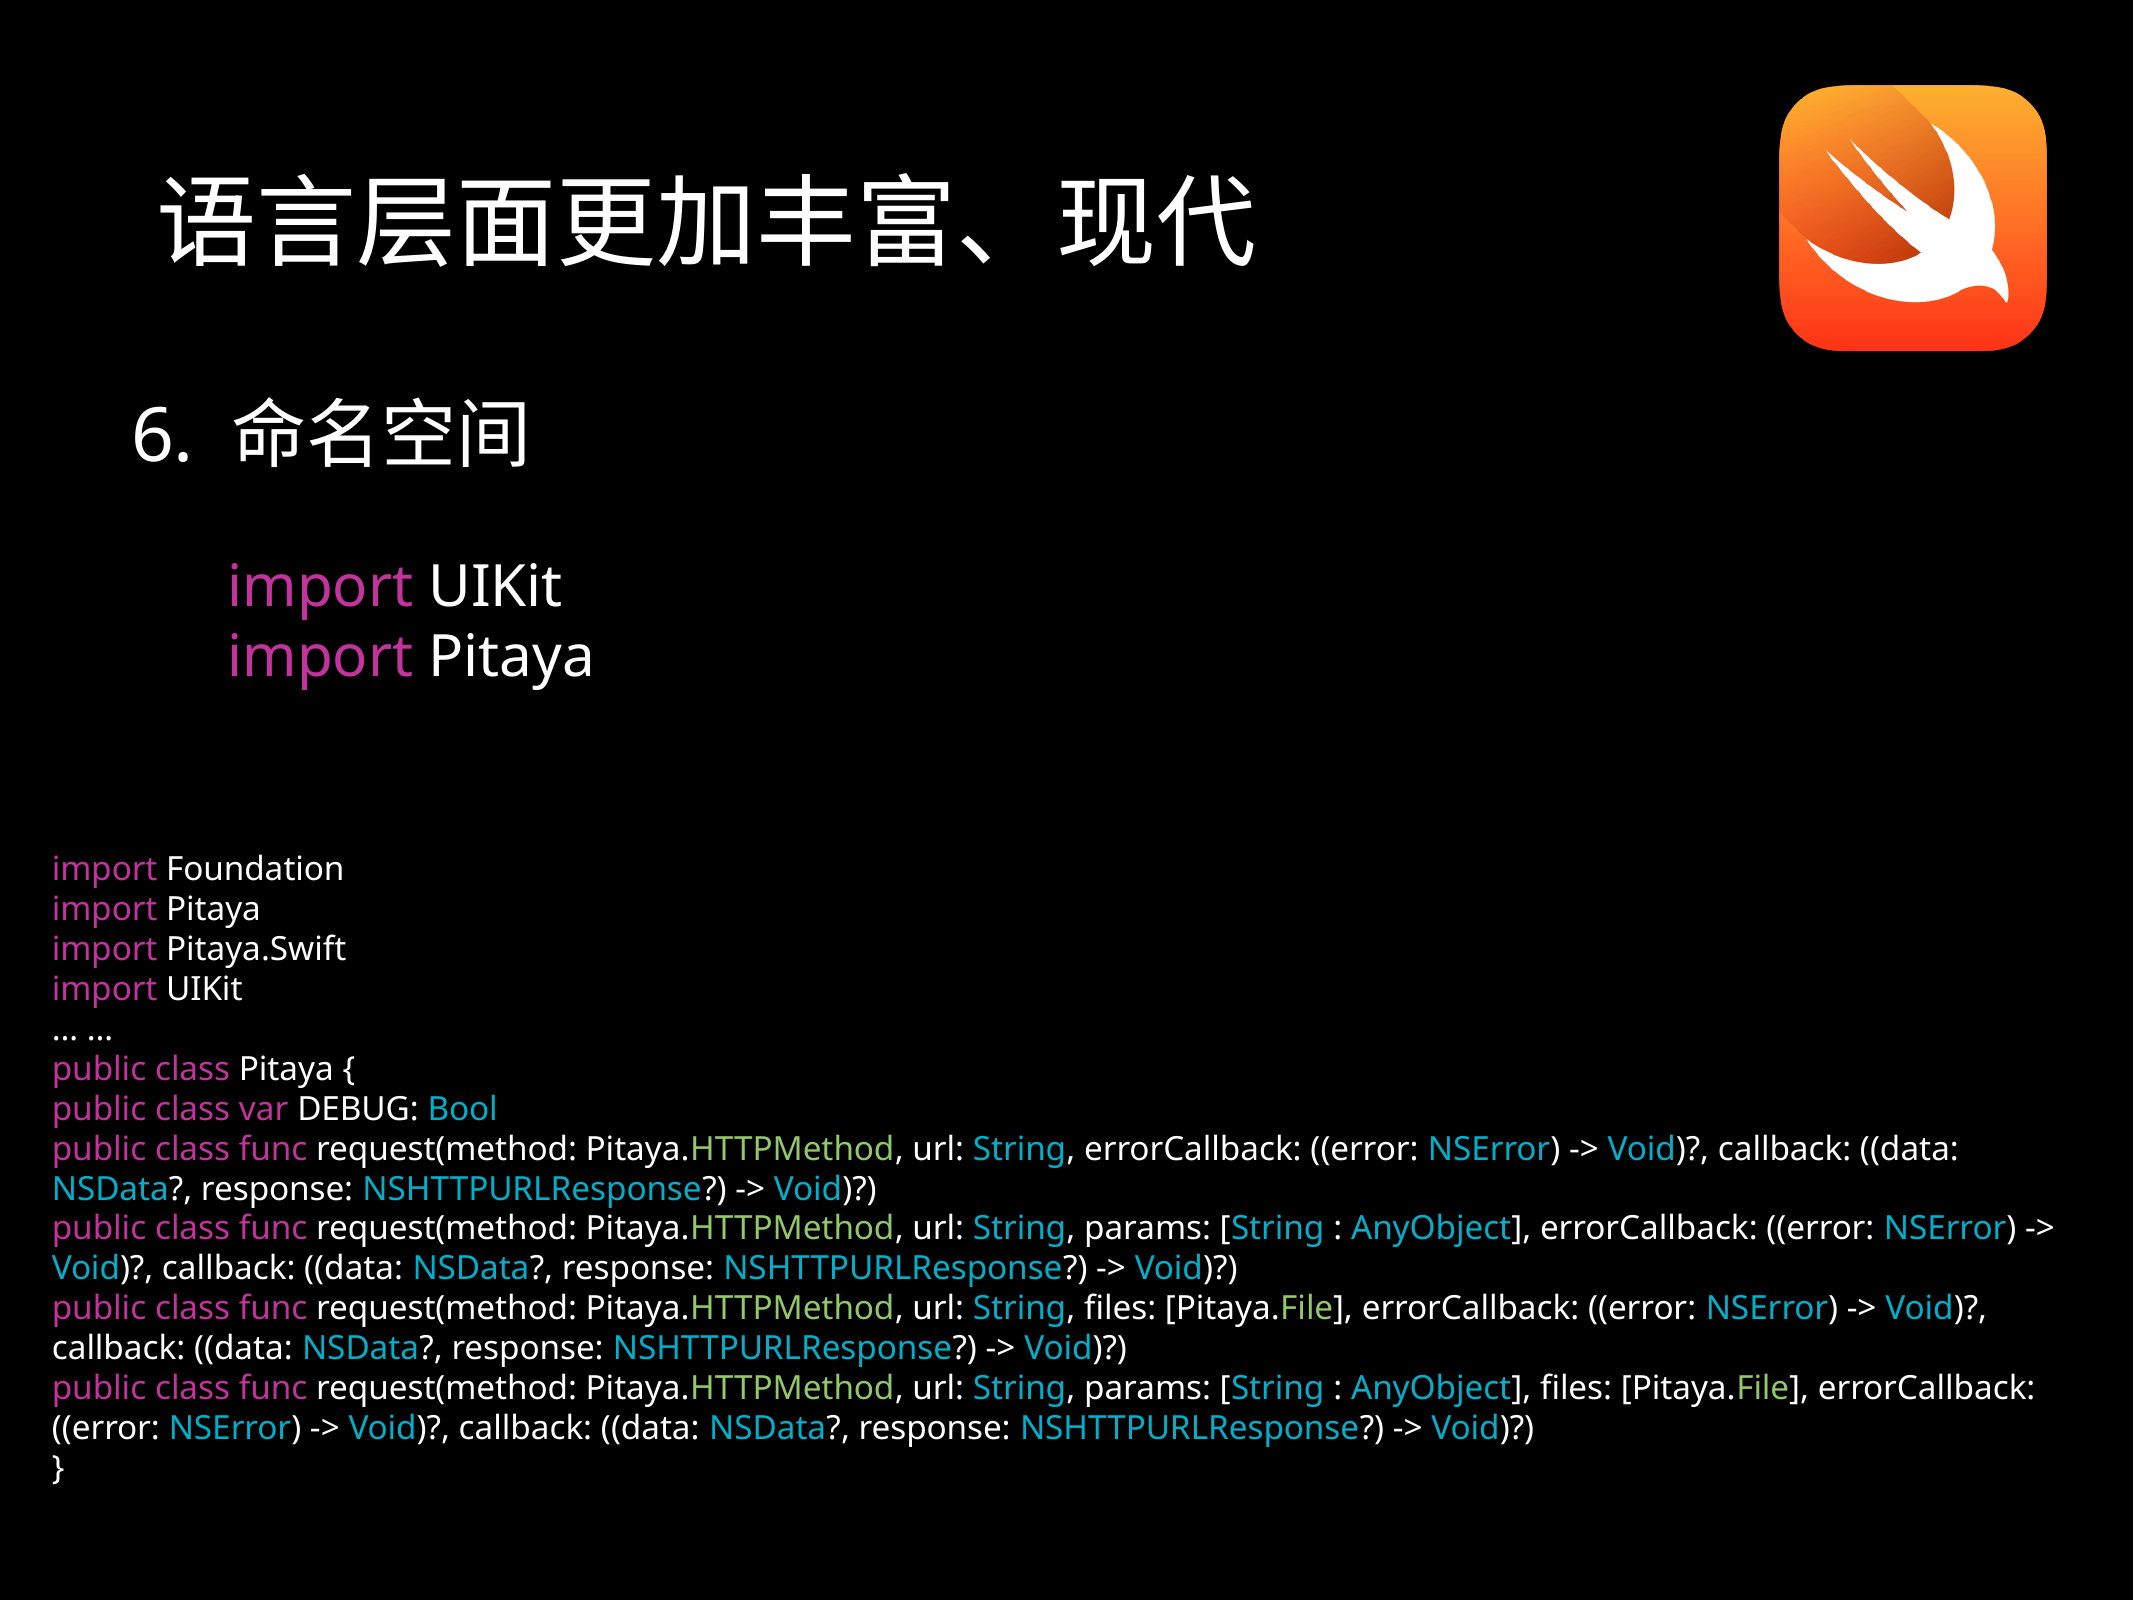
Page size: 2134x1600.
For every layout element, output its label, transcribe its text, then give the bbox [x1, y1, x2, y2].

text_box import Foundation import Pitaya import Pitaya.Swift import UIKit … … public class Pitaya { public class var DEBUG: Bool public class func request(method: Pitaya.HTTPMethod, url: String, errorCallback: ((error: NSError) -> Void)?, callback: ((data: NSData?, response: NSHTTPURLResponse?) -> Void)?) public class func request(method: Pitaya.HTTPMethod, url: String, params: [String : AnyObject], errorCallback: ((error: NSError) -> Void)?, callback: ((data: NSData?, response: NSHTTPURLResponse?) -> Void)?) public class func request(method: Pitaya.HTTPMethod, url: String, files: [Pitaya.File], errorCallback: ((error: NSError) -> Void)?, callback: ((data: NSData?, response: NSHTTPURLResponse?) -> Void)?) public class func request(method: Pitaya.HTTPMethod, url: String, params: [String : AnyObject], files: [Pitaya.File], errorCallback: ((error: NSError) -> Void)?, callback: ((data: NSData?, response: NSHTTPURLResponse?) -> Void)?) } [43, 838, 2090, 1495]
text_box 语言层面更加丰富、现代 [156, 130, 1779, 307]
text_box import UIKit import Pitaya [219, 539, 604, 697]
text_box 6. 命名空间 [122, 377, 540, 485]
picture [1779, 85, 2047, 353]
